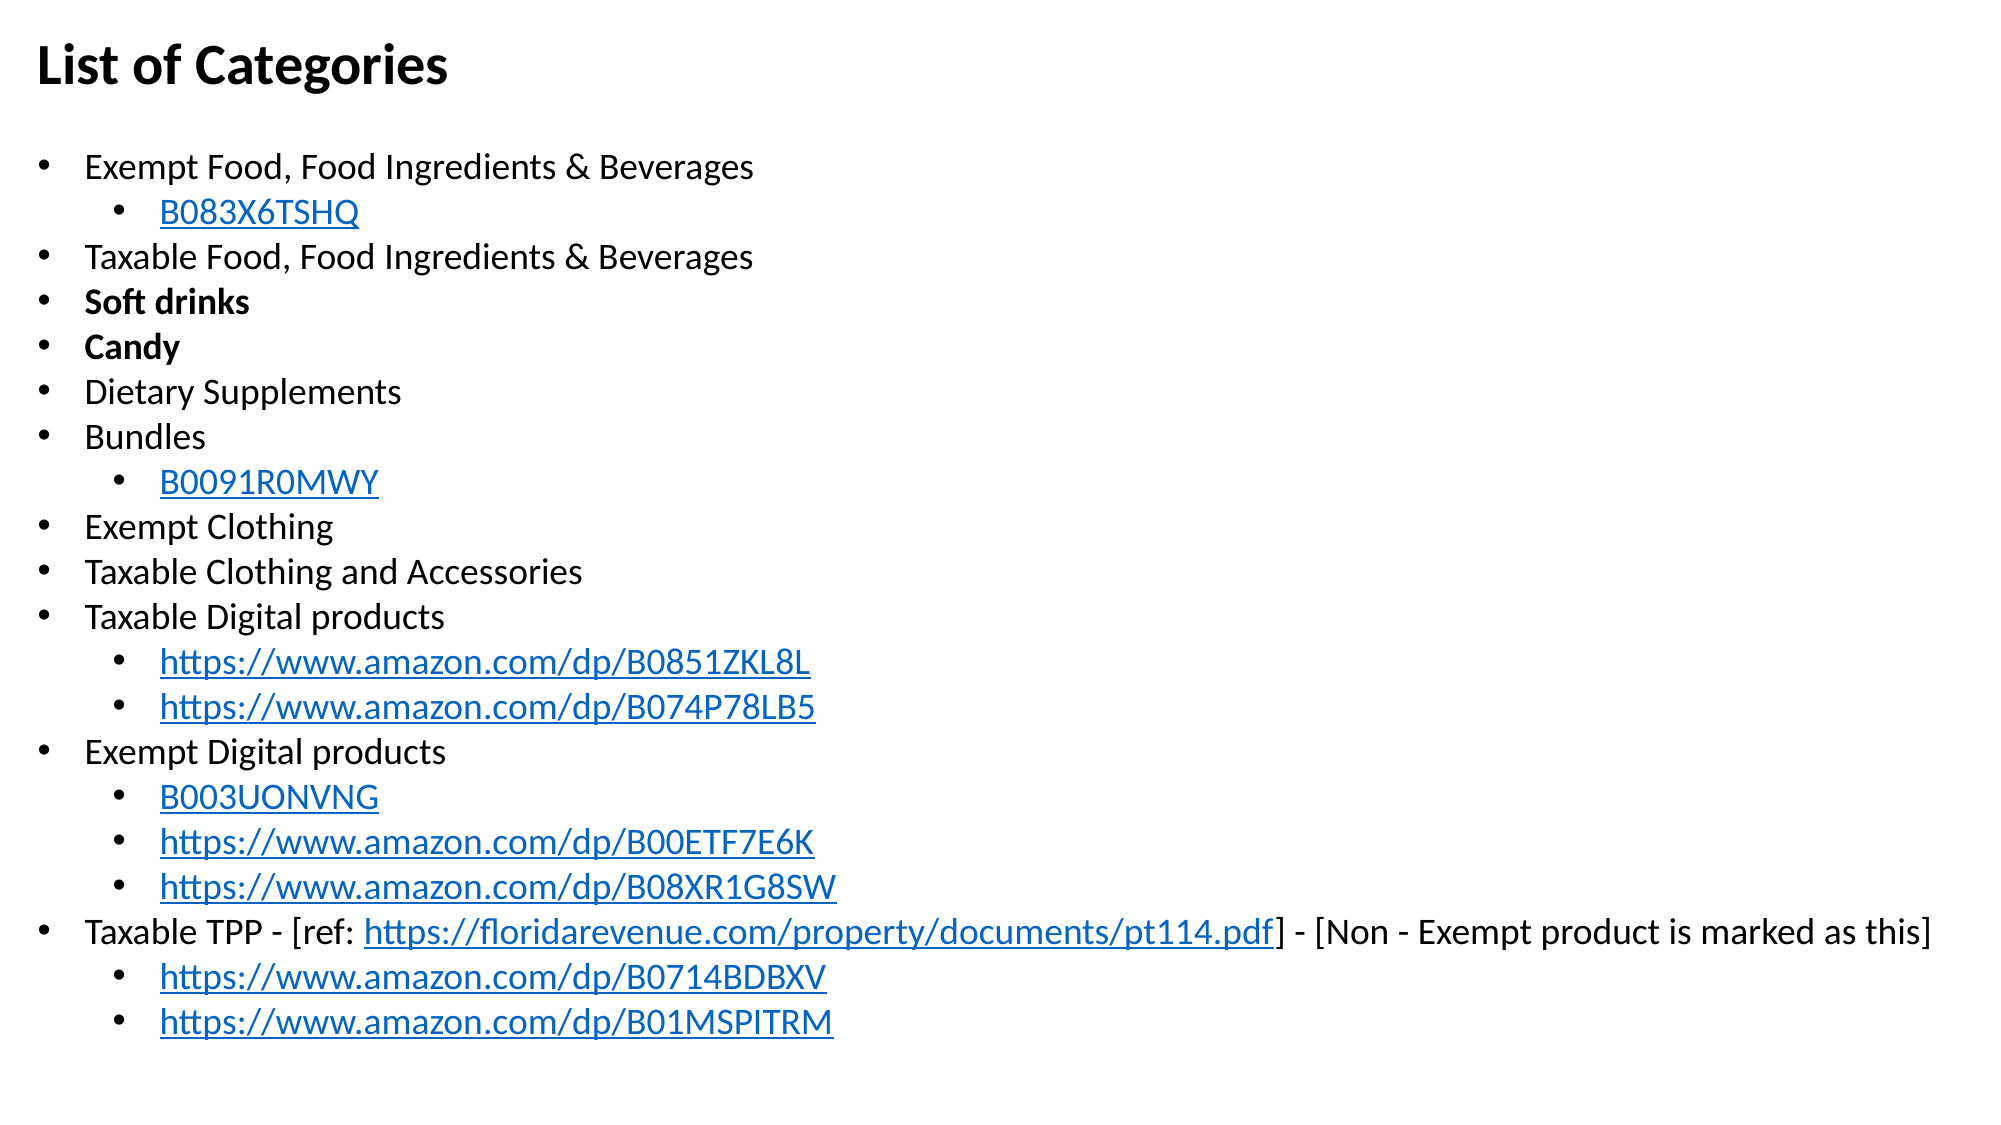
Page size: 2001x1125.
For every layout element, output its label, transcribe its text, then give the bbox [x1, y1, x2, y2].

text_box List of Categories Exempt Food, Food Ingredients & Beverages B083X6TSHQ Taxable Food, Food Ingredients & Beverages Soft drinks Candy Dietary Supplements Bundles B0091R0MWY Exempt Clothing Taxable Clothing and Accessories Taxable Digital products https://www.amazon.com/dp/B0851ZKL8L https://www.amazon.com/dp/B074P78LB5 Exempt Digital products B003UONVNG https://www.amazon.com/dp/B00ETF7E6K https://www.amazon.com/dp/B08XR1G8SW Taxable TPP - [ref: https://floridarevenue.com/property/documents/pt114.pdf] - [Non - Exempt product is marked as this] https://www.amazon.com/dp/B0714BDBXV https://www.amazon.com/dp/B01MSPITRM [22, 19, 1978, 1049]
